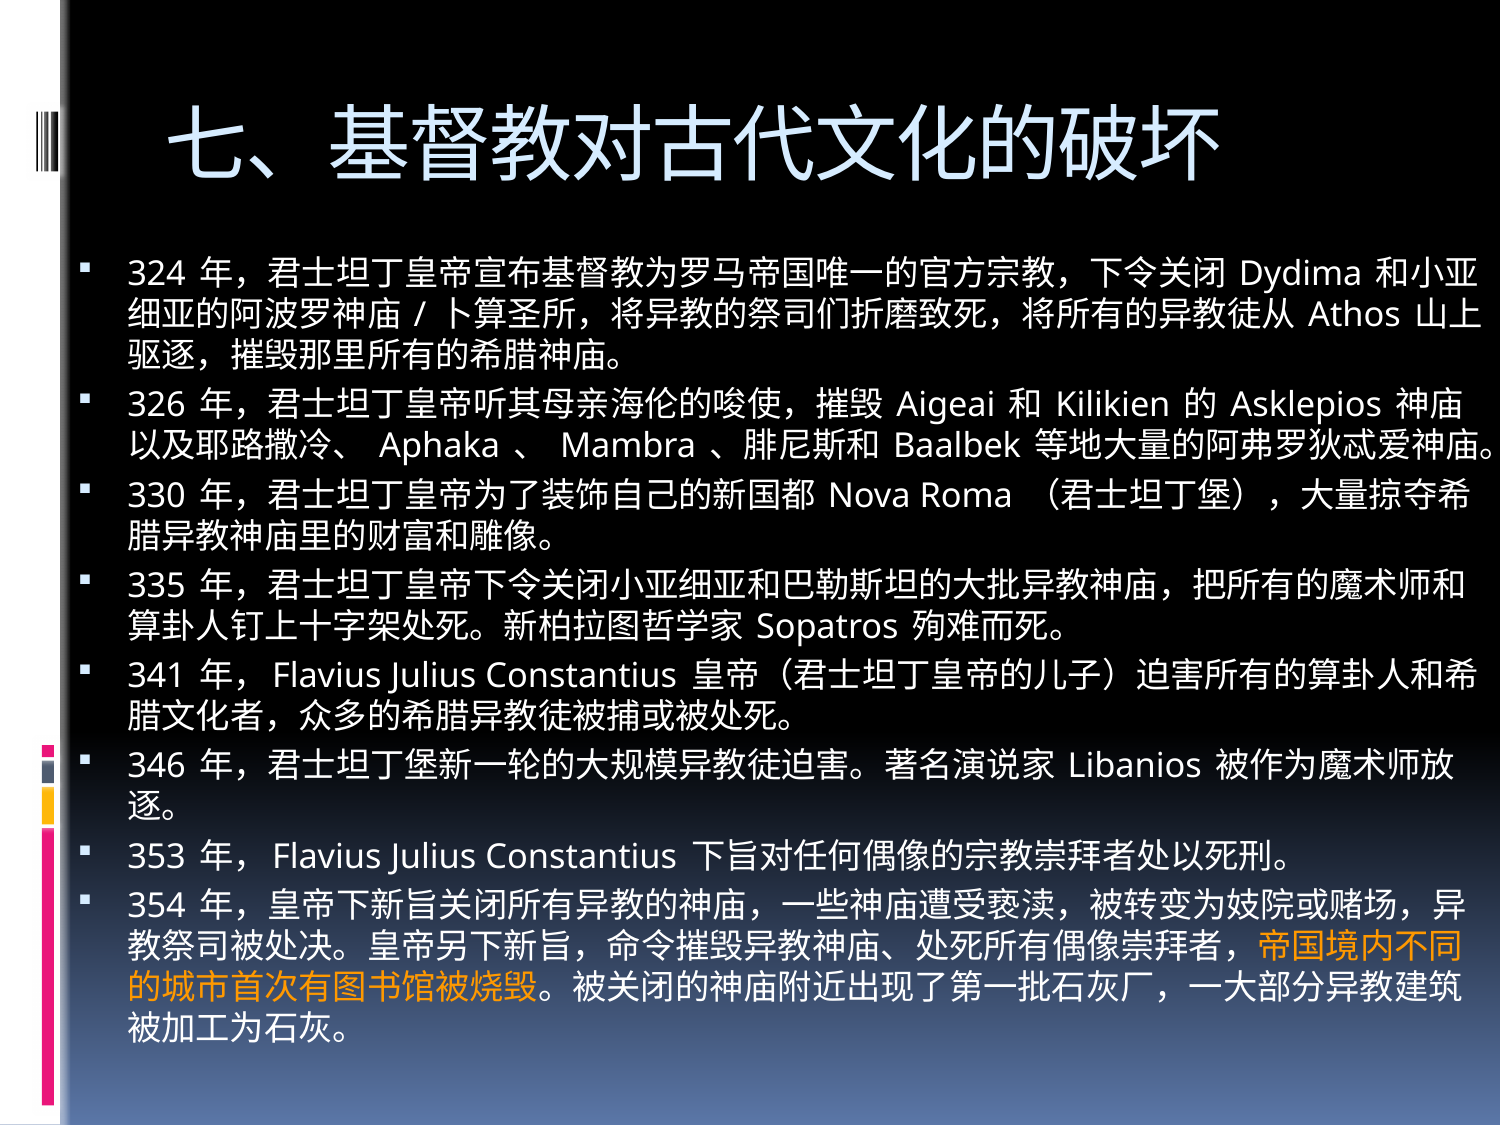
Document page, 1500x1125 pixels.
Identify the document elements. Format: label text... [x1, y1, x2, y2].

list 324 年，君士坦丁皇帝宣布基督教为罗马帝国唯一的官方宗教，下令关闭 Dydima 和小亚细亚的阿波罗神庙 / 卜算圣所，将异教的祭司们折磨致死，将所有的异教徒从 Athos 山上驱逐，摧毁那里所有的希腊神庙。 326 年，君士坦丁皇帝听其母亲海伦的唆使，摧毁 Aigeai 和 Kilikien 的 Asklepios 神庙以及耶路撒冷、 Aphaka 、 Mambra 、腓尼斯和 Baalbek 等地大量的阿弗罗狄忒爱神庙。 330 年，君士坦丁皇帝为了装饰自己的新国都 Nova Roma （君士坦丁堡），大量掠夺希腊异教神庙里的财富和雕像。 335 年，君士坦丁皇帝下令关闭小亚细亚和巴勒斯坦的大批异教神庙，把所有的魔术师和算卦人钉上十字架处死。新柏拉图哲学家 Sopatros 殉难而死。 341 年，Flavius Julius Constantius 皇帝（君士坦丁皇帝的儿子）迫害所有的算卦人和希腊文化者，众多的希腊异教徒被捕或被处死。 346 年，君士坦丁堡新一轮的大规模异教徒迫害。著名演说家 Libanios 被作为魔术师放逐。 353 年，Flavius Julius Constantius 下旨对任何偶像的宗教崇拜者处以死刑。 354 年，皇帝下新旨关闭所有异教的神庙，一些神庙遭受亵渎，被转变为妓院或赌场，异教祭司被处决。皇帝另下新旨，命令摧毁异教神庙、处死所有偶像崇拜者，帝国境内不同的城市首次有图书馆被烧毁。被关闭的神庙附近出现了第一批石灰厂，一大部分异教建筑被加工为石灰。 [53, 243, 1500, 1106]
title 七、基督教对古代文化的破坏 [150, 83, 1425, 234]
